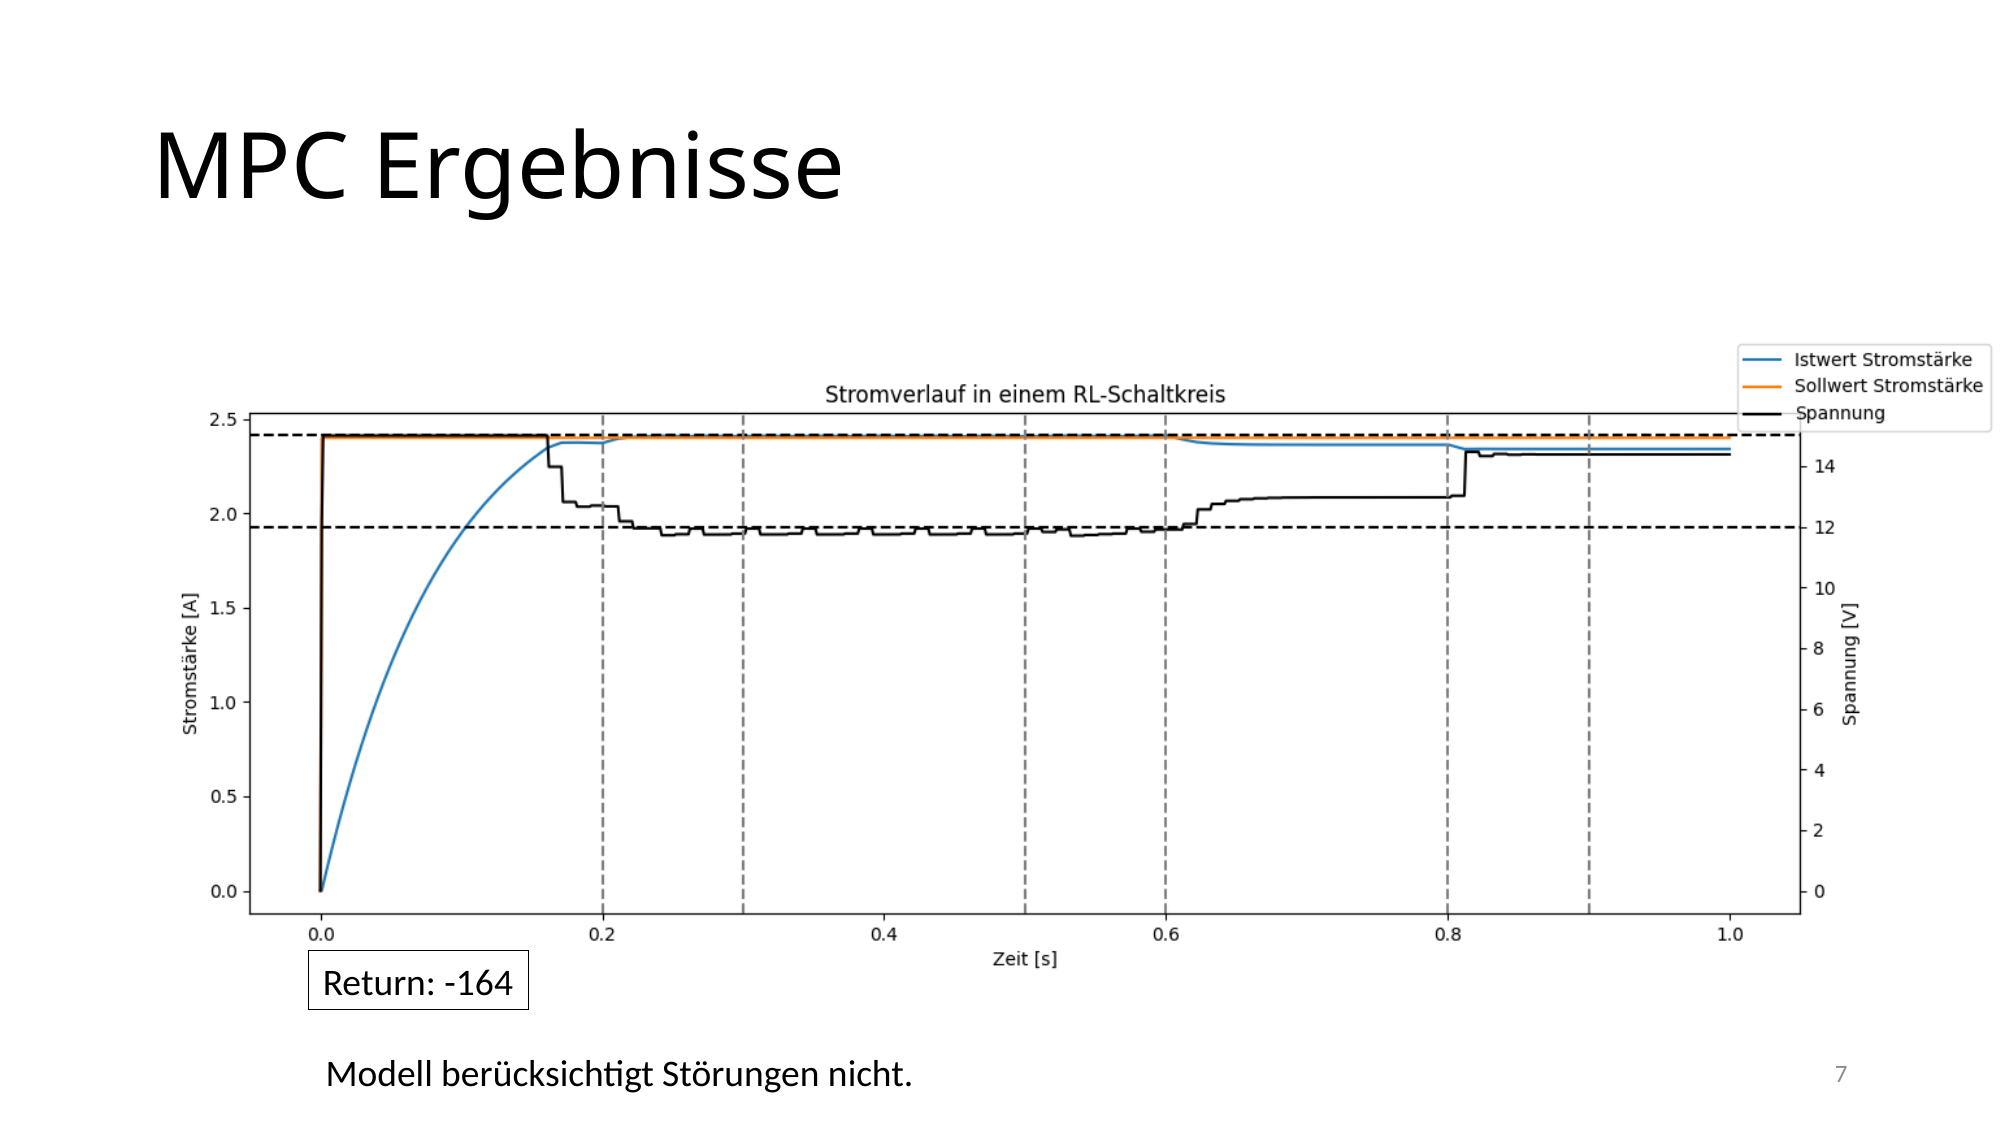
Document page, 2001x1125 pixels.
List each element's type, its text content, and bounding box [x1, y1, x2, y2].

title MPC Ergebnisse [137, 59, 1863, 278]
text_box Modell berücksichtigt Störungen nicht. [310, 1041, 929, 1102]
slide_number 7 [1412, 1042, 1863, 1103]
picture [0, 335, 2000, 985]
text_box Return: -164 [308, 985, 529, 1010]
